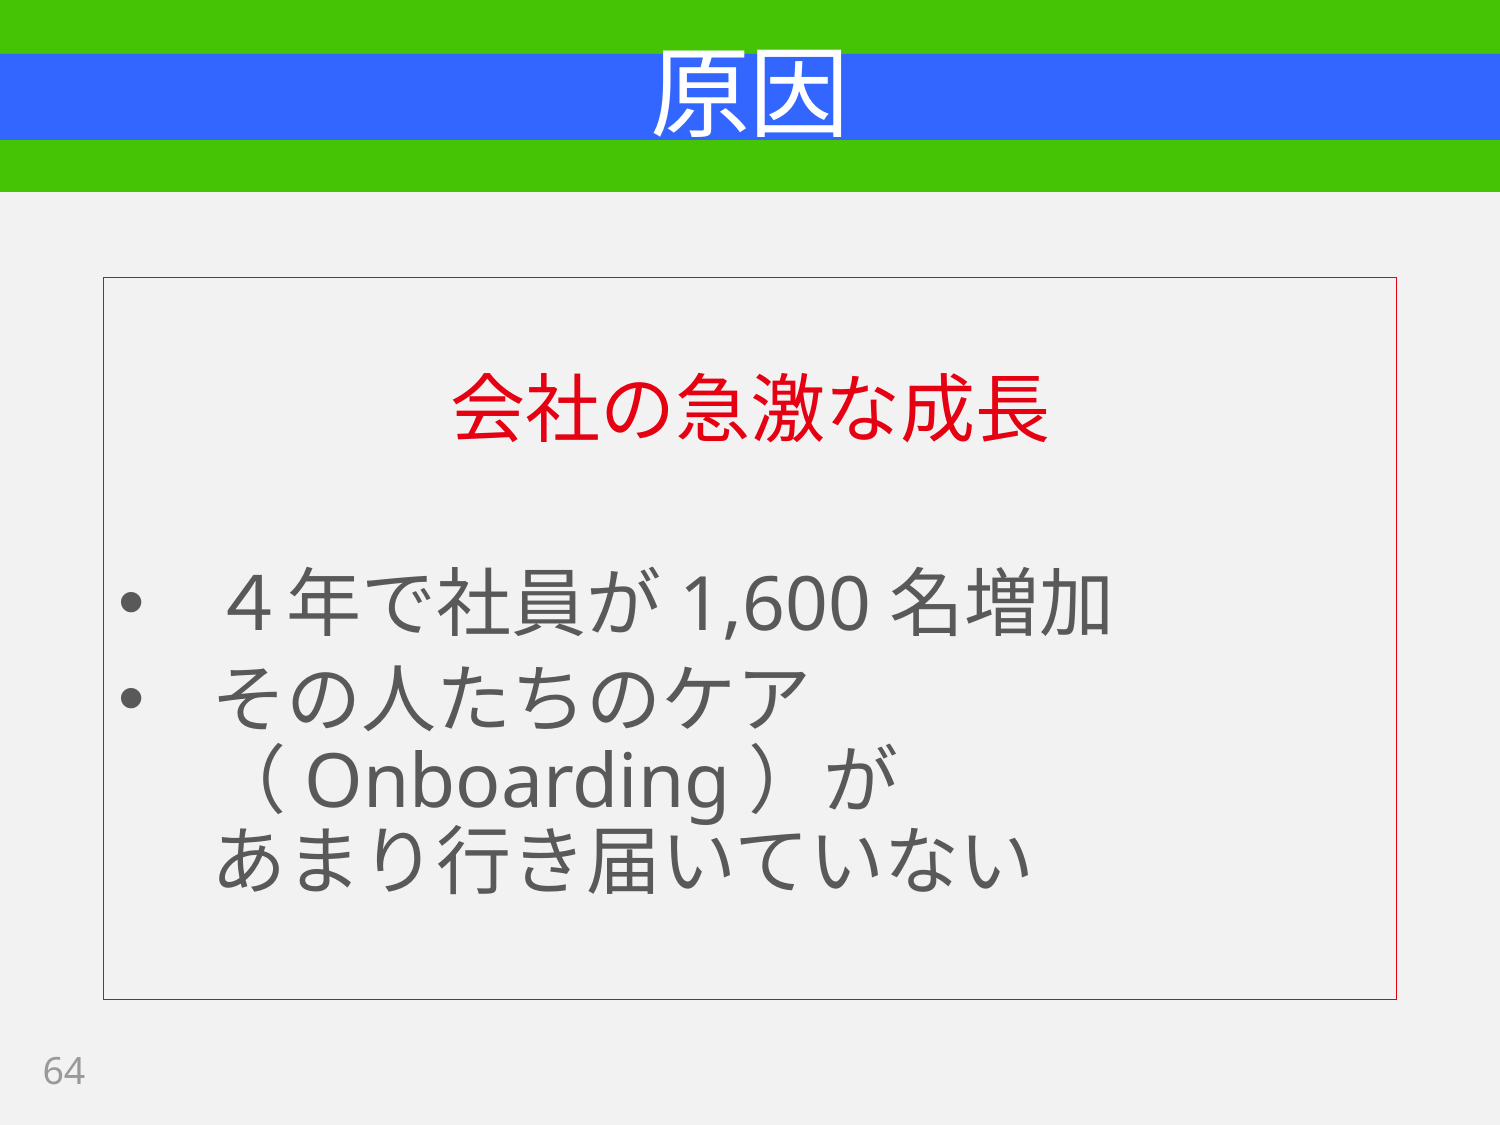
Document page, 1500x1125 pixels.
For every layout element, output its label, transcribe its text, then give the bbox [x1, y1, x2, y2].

slide_number 64 [27, 1042, 146, 1102]
list 会社の急激な成長 ４年で社員が1,600名増加 その人たちのケア（Onboarding）が あまり行き届いていない [103, 277, 1397, 1000]
title 原因 [0, 53, 1500, 140]
